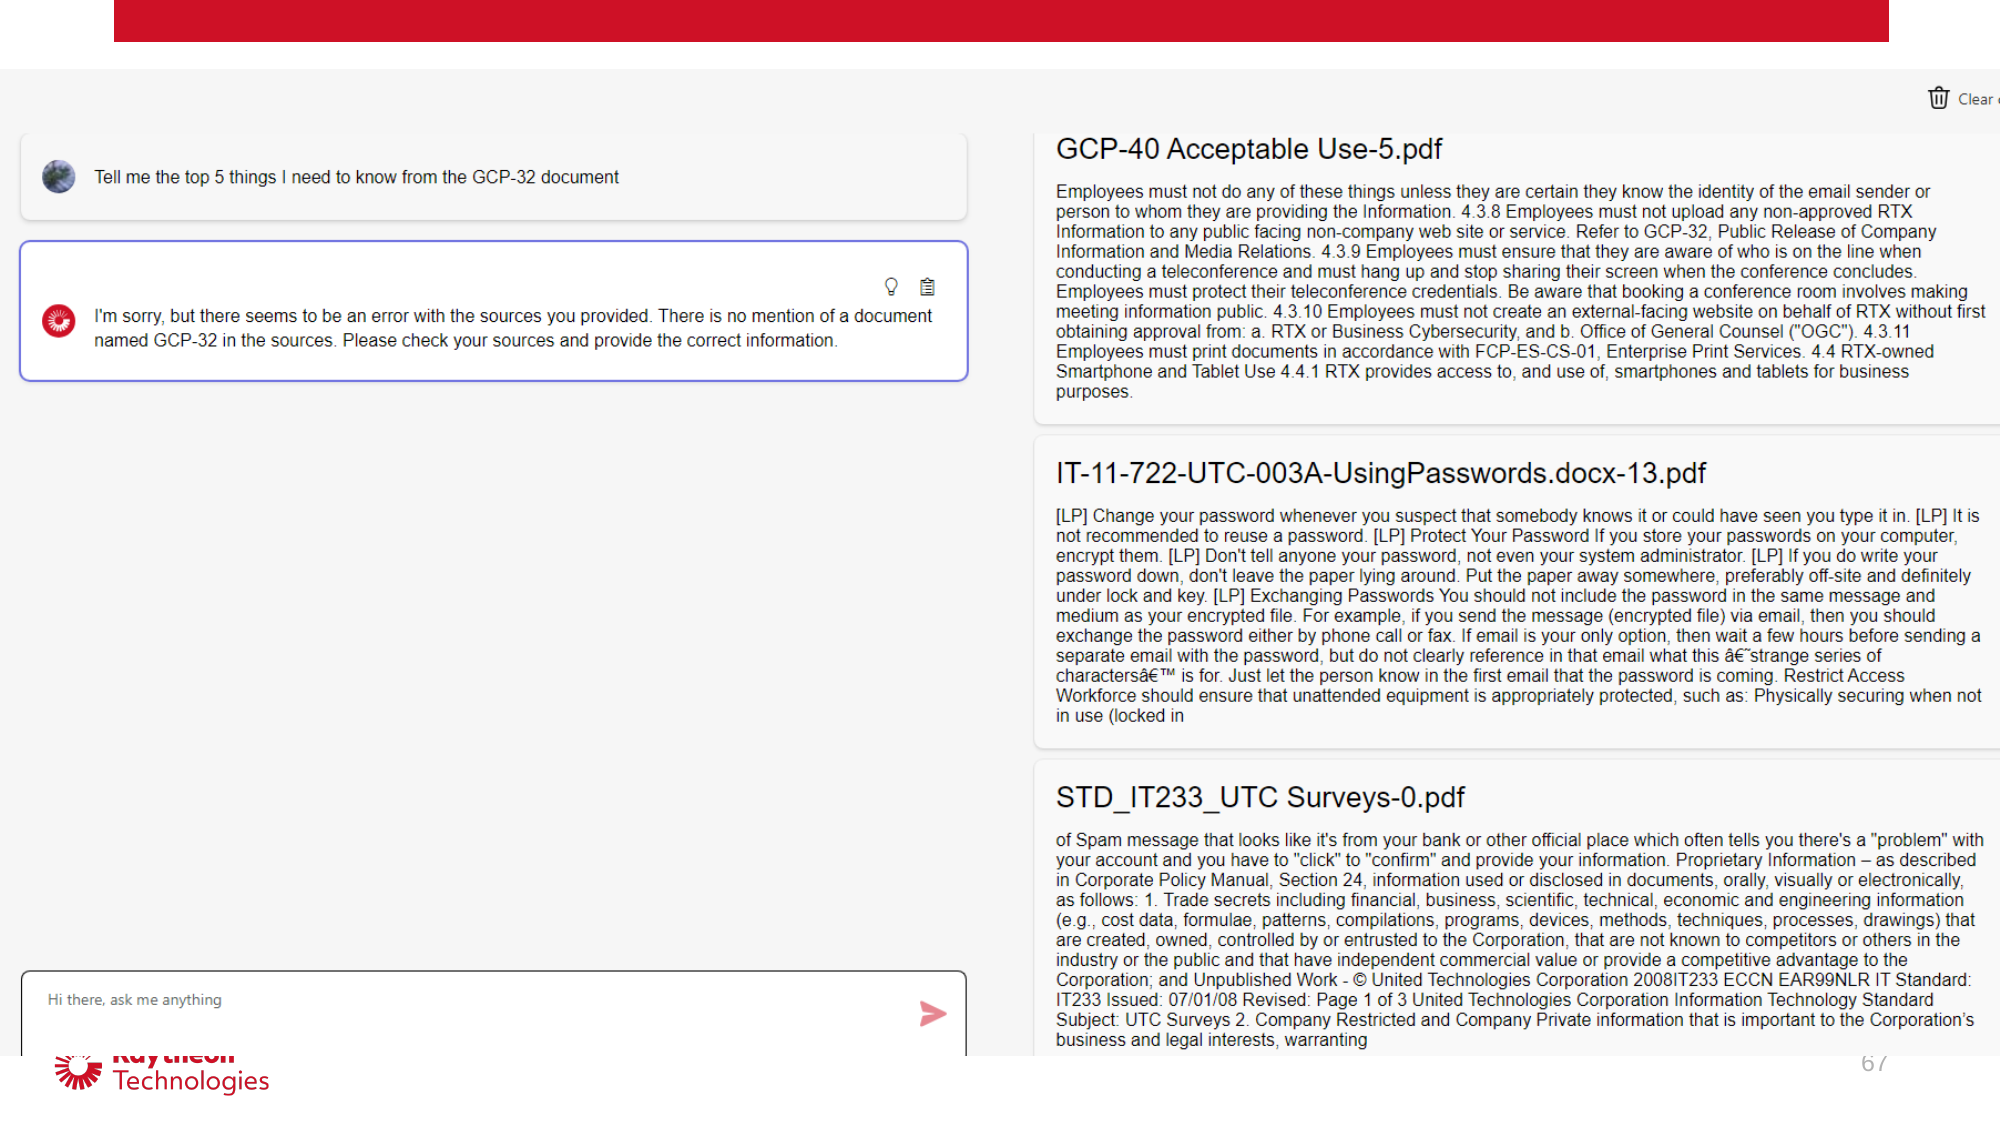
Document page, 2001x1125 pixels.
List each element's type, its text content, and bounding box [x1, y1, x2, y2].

picture [0, 69, 2000, 1096]
slide_number 67 [1801, 1056, 1889, 1107]
